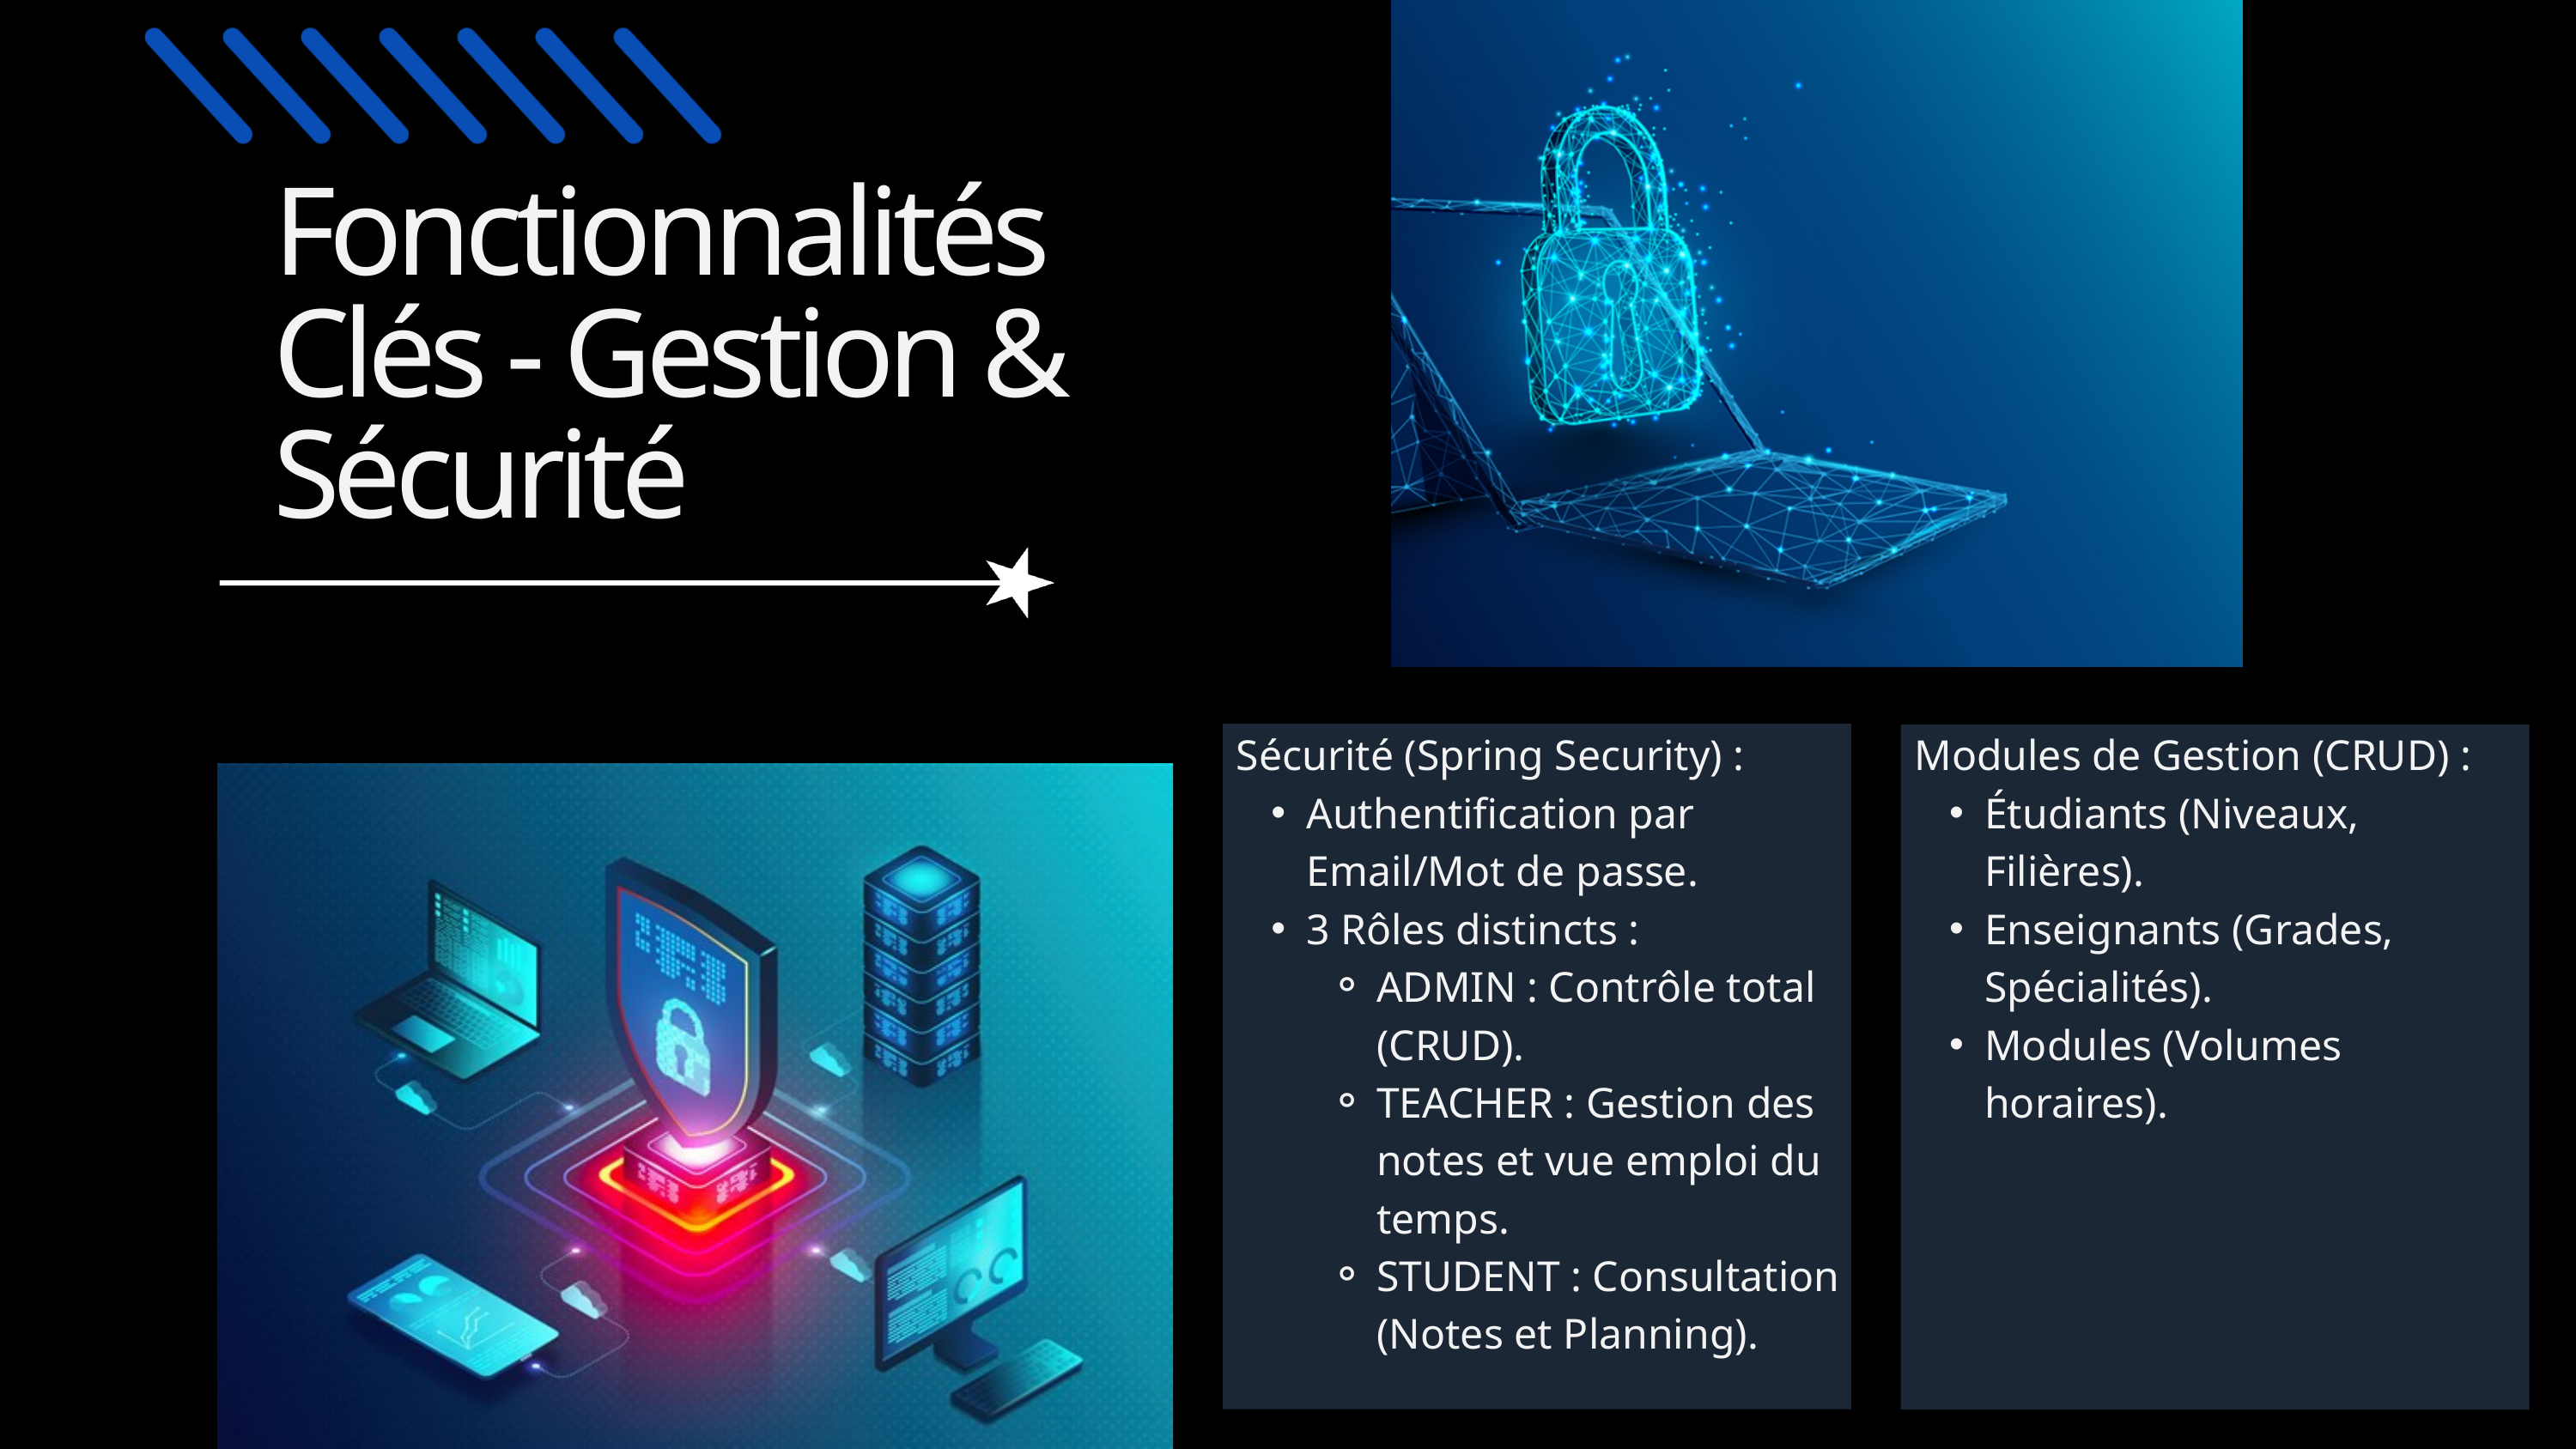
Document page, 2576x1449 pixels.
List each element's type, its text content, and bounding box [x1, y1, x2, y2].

text_box [217, 546, 1056, 619]
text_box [216, 763, 1174, 1449]
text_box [1222, 723, 1852, 1410]
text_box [1390, 0, 2243, 668]
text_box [1900, 724, 2530, 1410]
text_box Fonctionnalités Clés - Gestion & Sécurité [273, 177, 1230, 543]
text_box [144, 27, 723, 145]
